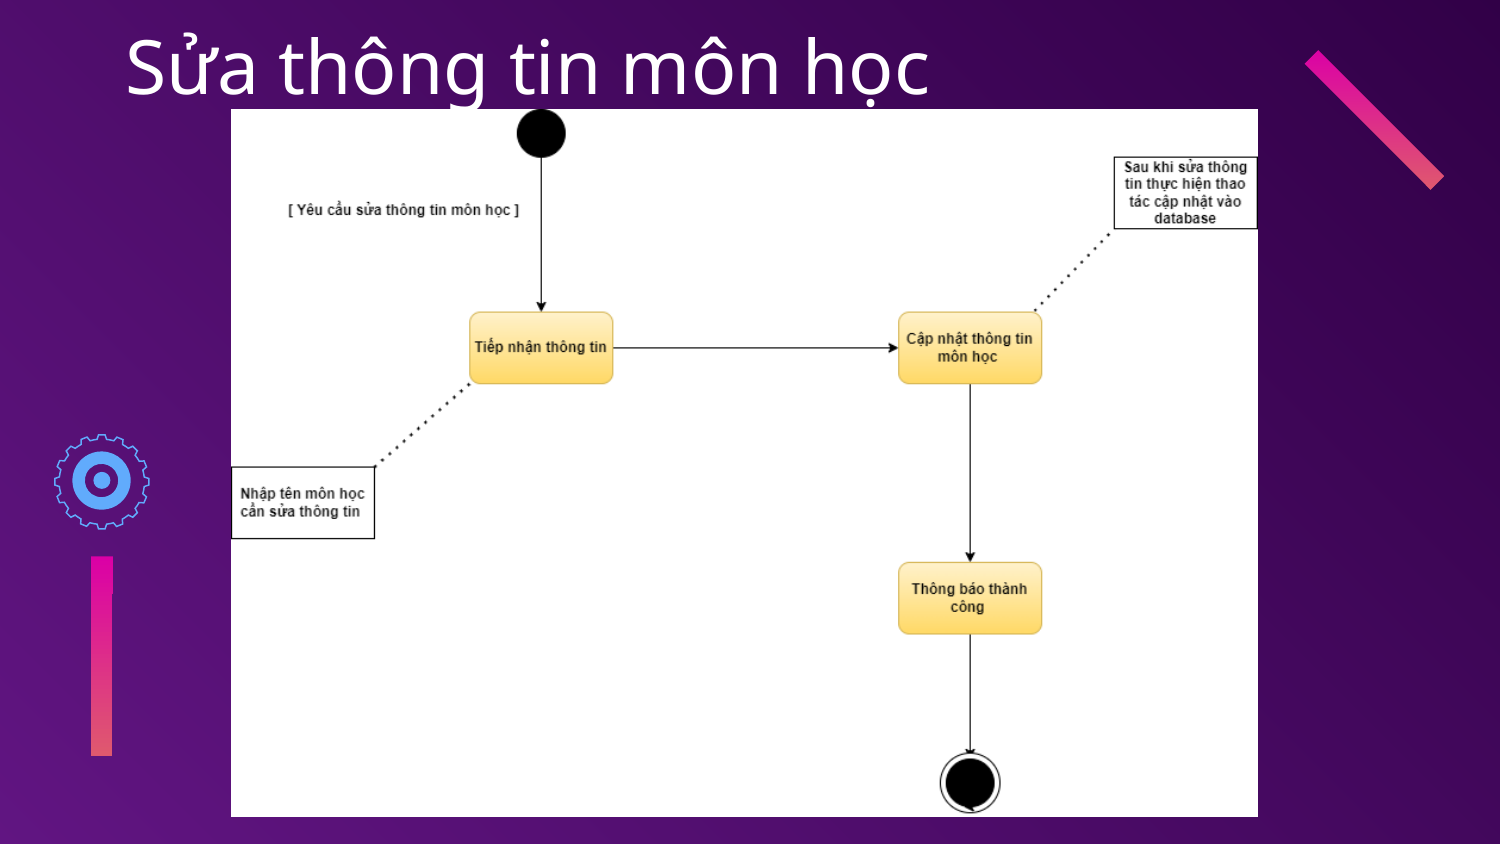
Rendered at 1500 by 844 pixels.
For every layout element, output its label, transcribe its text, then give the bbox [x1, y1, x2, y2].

text_box [90, 556, 113, 756]
text_box [1304, 50, 1445, 190]
picture [231, 109, 1258, 817]
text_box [54, 434, 150, 529]
title Sửa thông tin môn học [110, 4, 961, 99]
